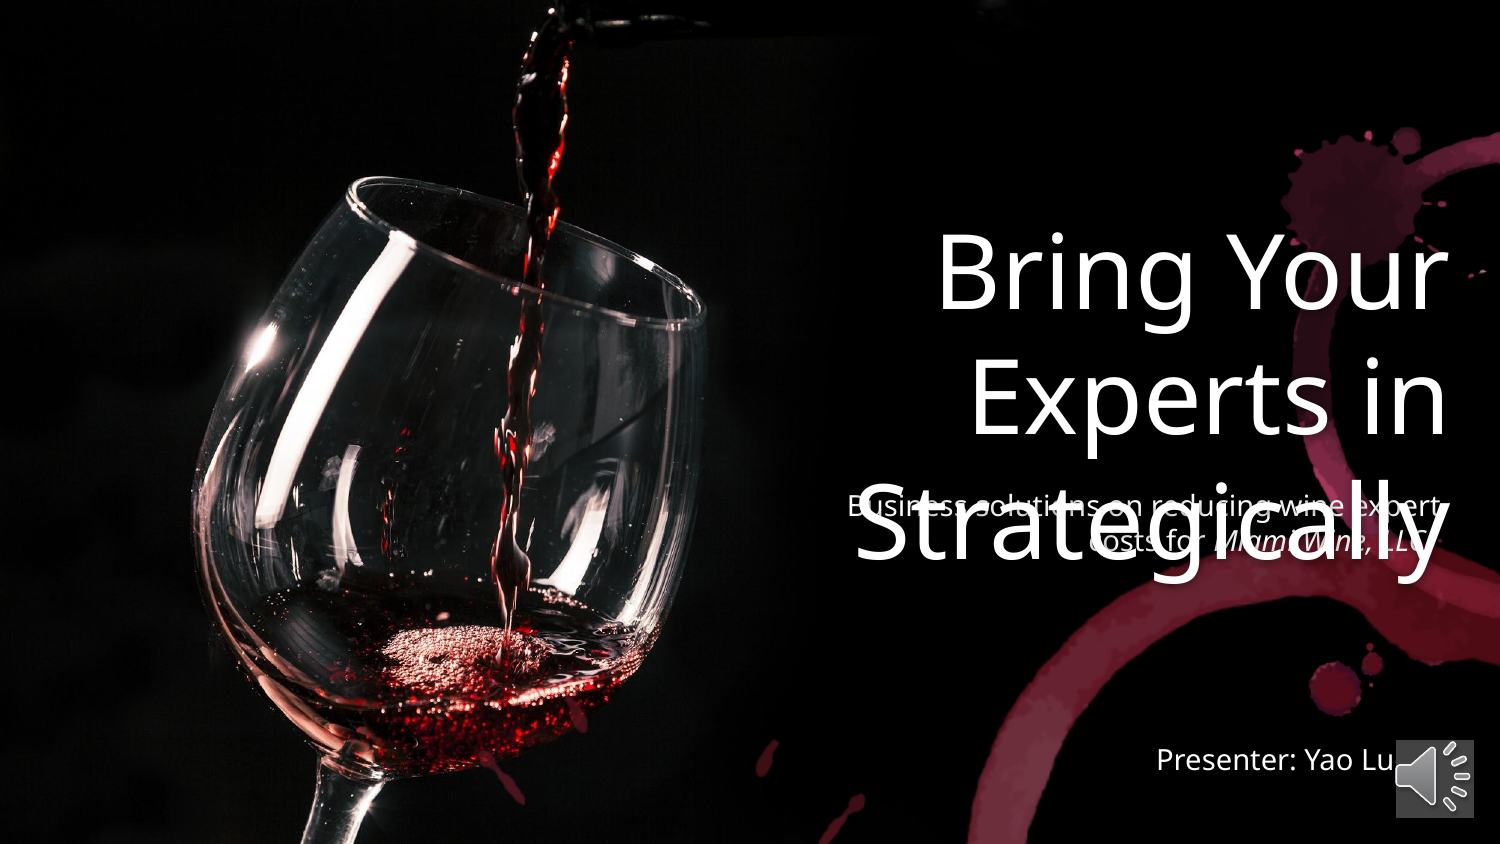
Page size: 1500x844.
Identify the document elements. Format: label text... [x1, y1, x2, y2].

title Bring Your Experts in Strategically [621, 190, 1467, 378]
text_box Presenter: Yao Luo [1141, 725, 1457, 810]
picture [0, 0, 1500, 844]
subtitle Business solutions on reducing wine expert costs for Miami Wine, LLC. [797, 472, 1457, 584]
